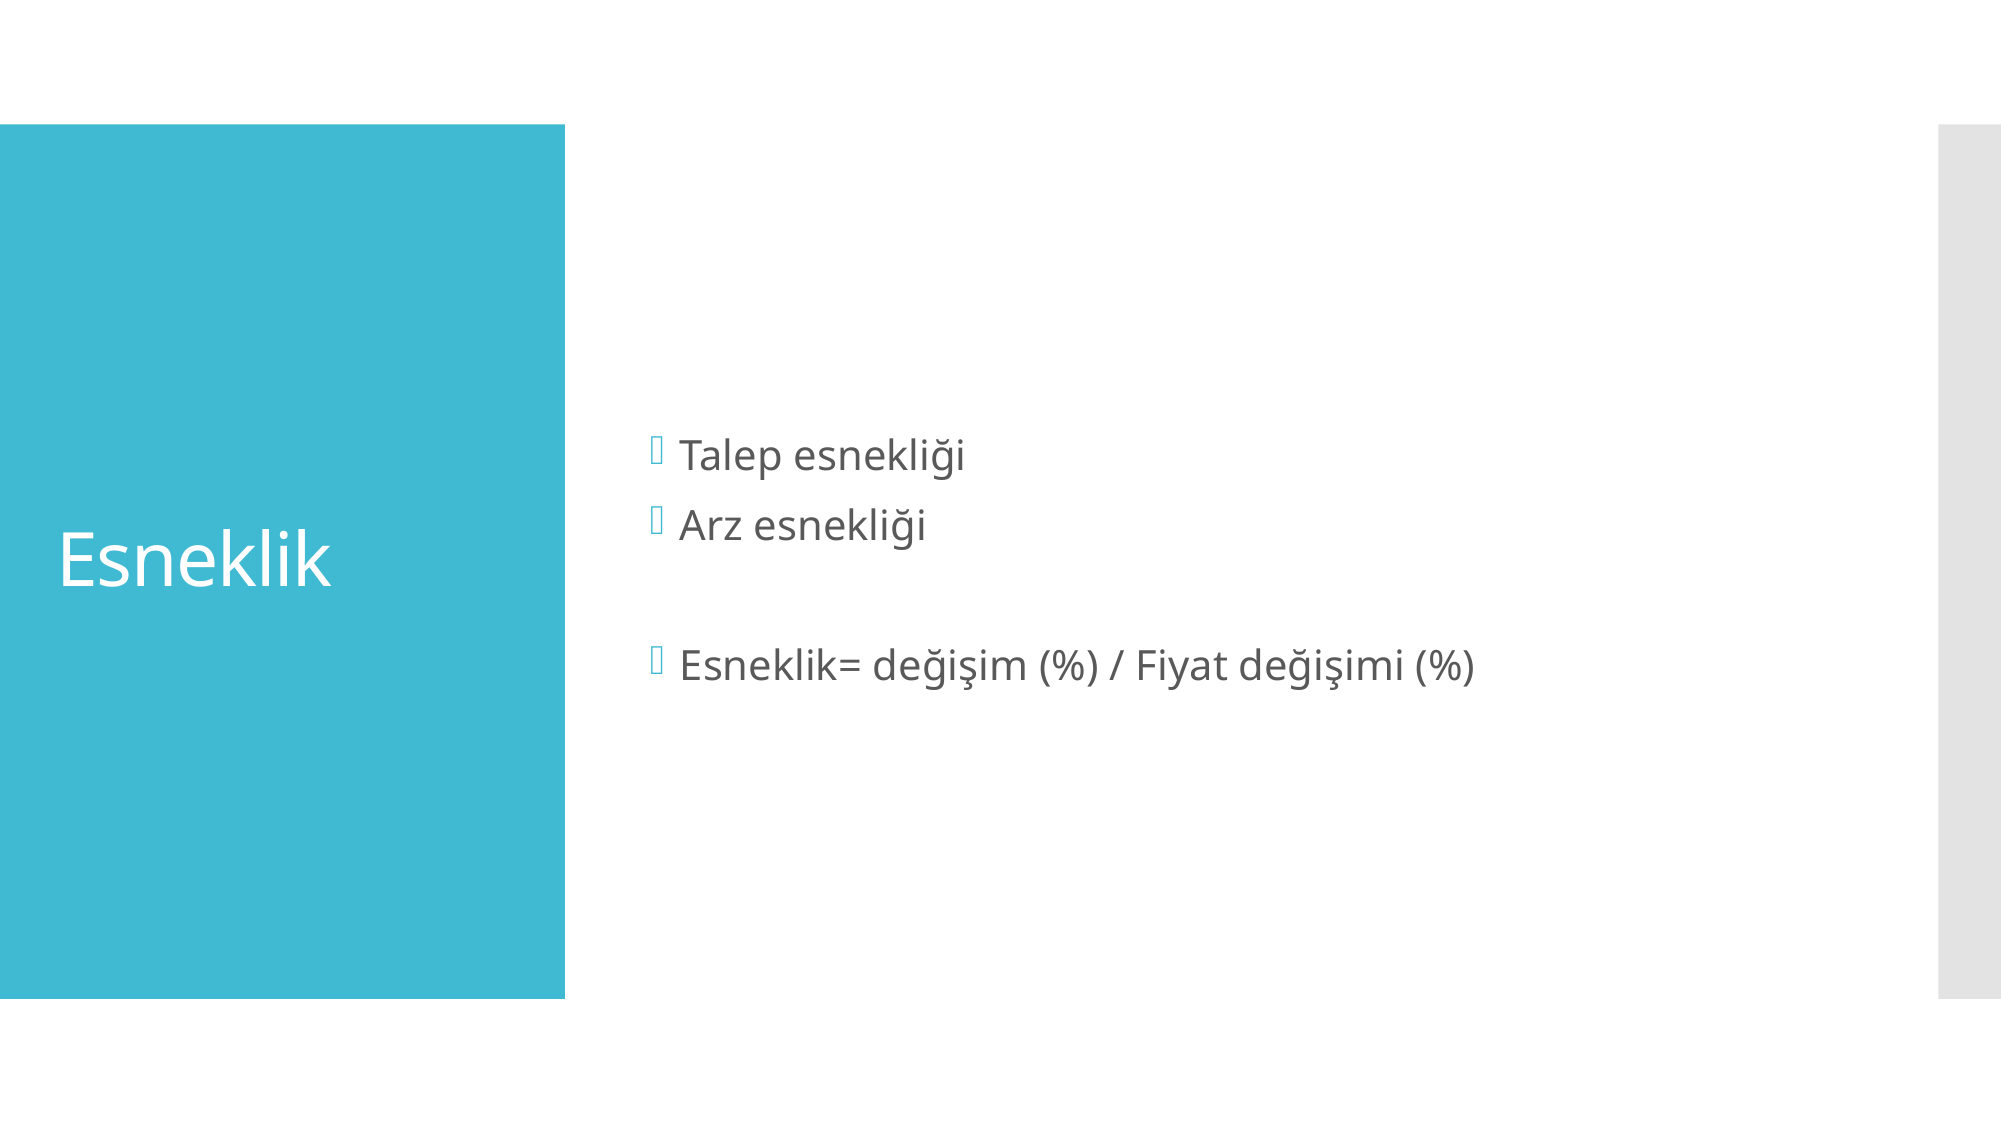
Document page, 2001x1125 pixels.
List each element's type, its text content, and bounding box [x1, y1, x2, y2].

list Talep esnekliği Arz esnekliği Esneklik= değişim (%) / Fiyat değişimi (%) [634, 141, 1835, 982]
title Esneklik [41, 184, 525, 940]
